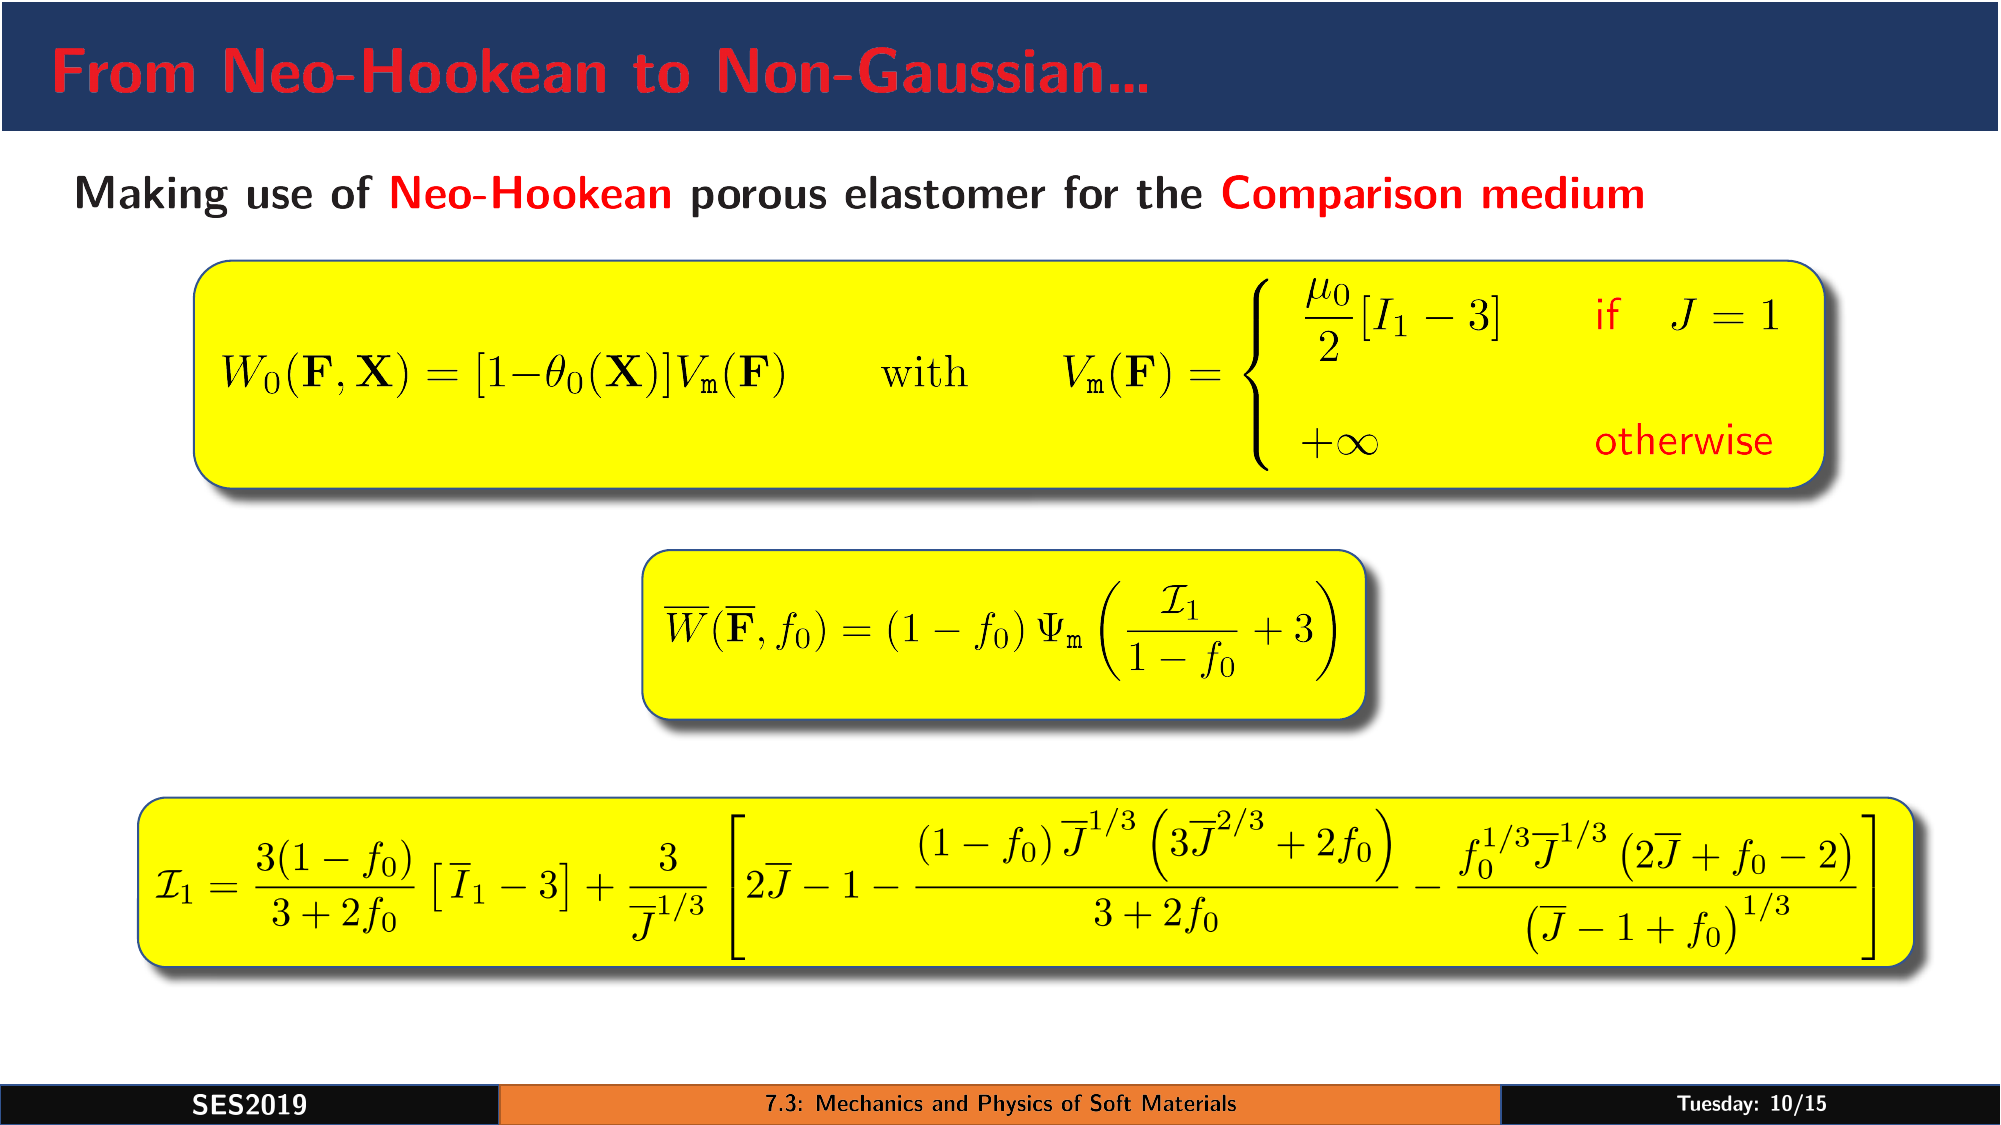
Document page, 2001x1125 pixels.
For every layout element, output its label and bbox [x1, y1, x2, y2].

text_box [0, 1084, 499, 1125]
picture [1677, 1094, 1826, 1116]
picture [193, 1094, 306, 1115]
picture [77, 175, 1643, 218]
text_box [1500, 1084, 2000, 1125]
text_box [138, 797, 1915, 968]
text_box [642, 550, 1366, 720]
picture [766, 1094, 1236, 1116]
text_box [0, 0, 2000, 134]
text_box [193, 260, 1825, 489]
text_box [499, 1084, 1500, 1125]
picture [55, 47, 1147, 93]
